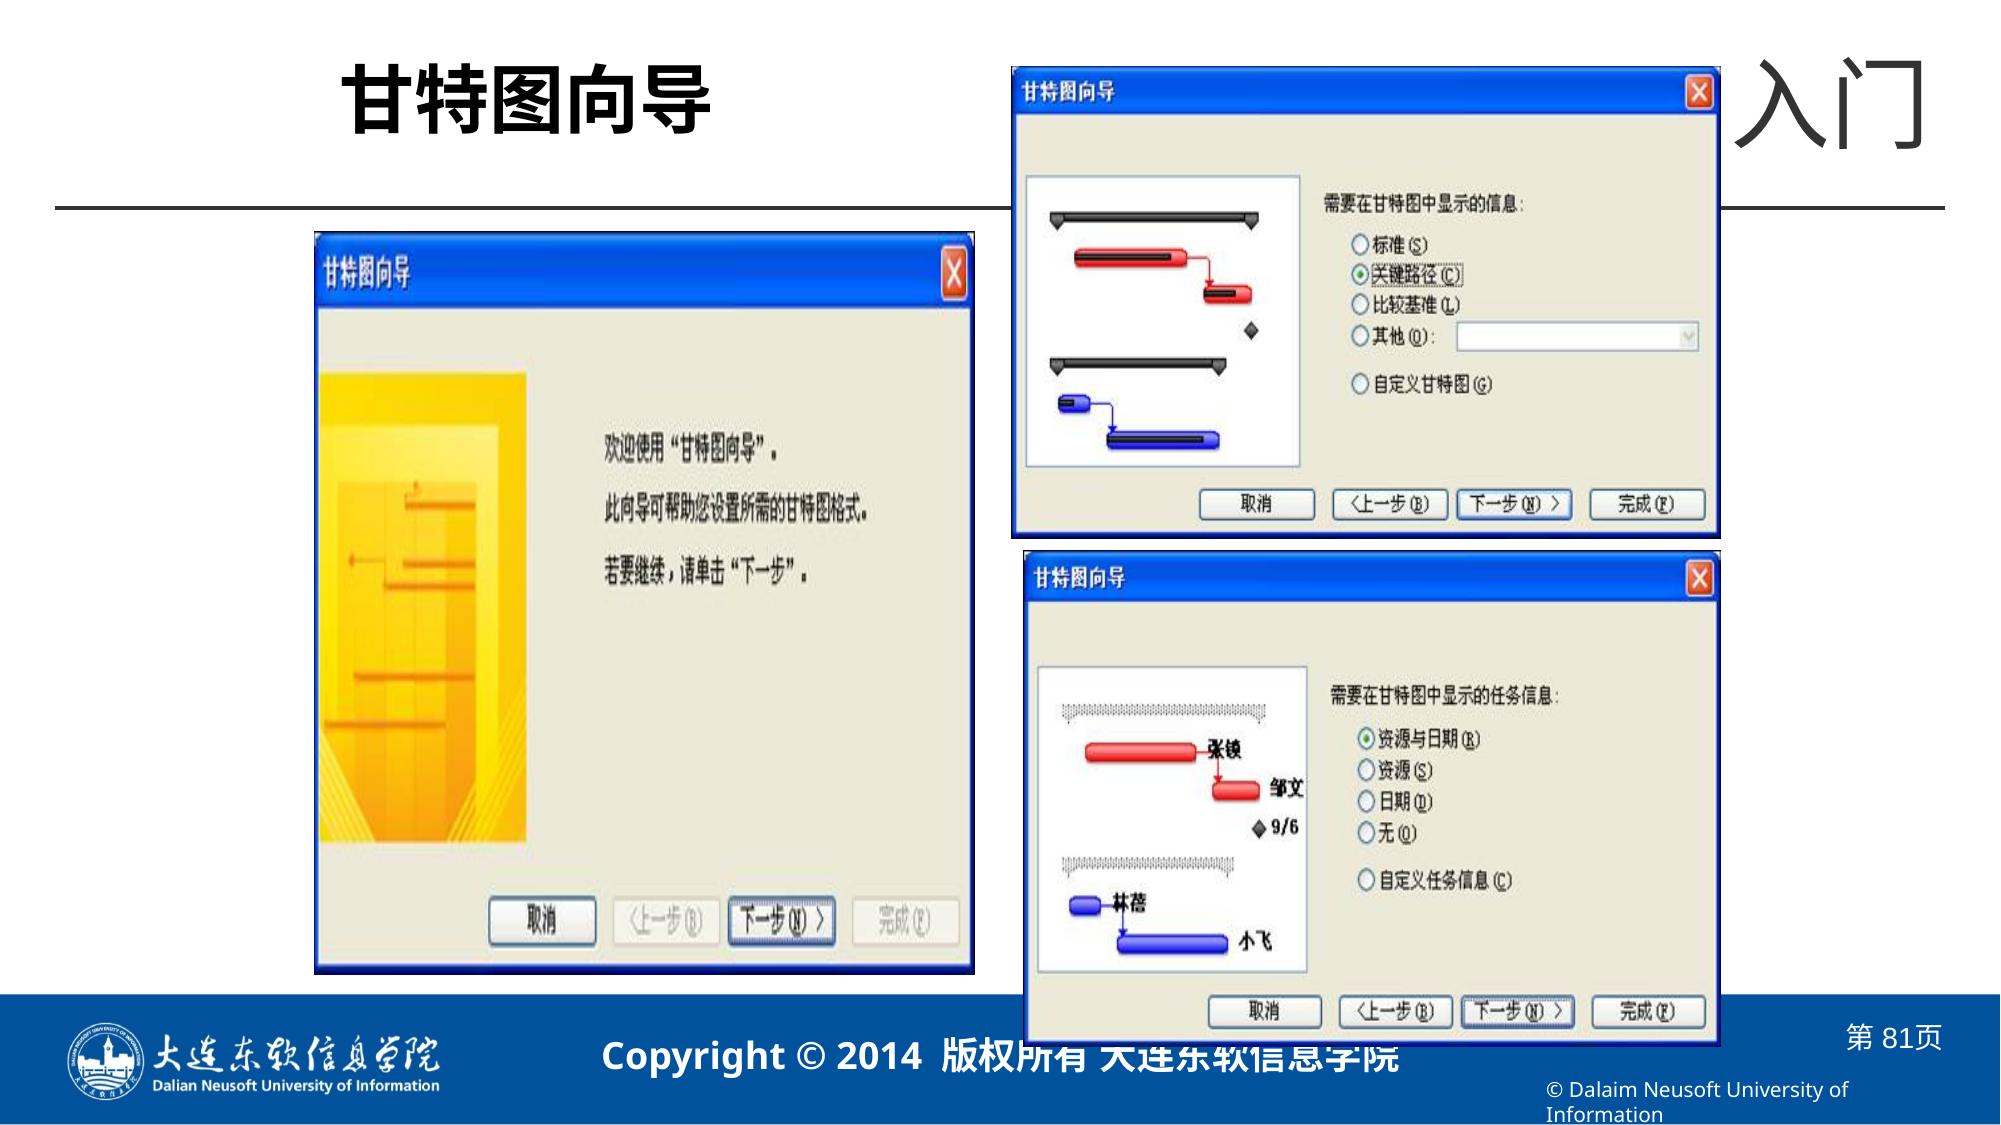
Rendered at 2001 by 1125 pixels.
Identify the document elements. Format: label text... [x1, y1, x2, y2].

picture [55, 1016, 445, 1103]
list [314, 231, 975, 975]
title 甘特图向导 [324, 45, 1675, 149]
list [1011, 66, 1721, 539]
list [1023, 550, 1721, 1048]
